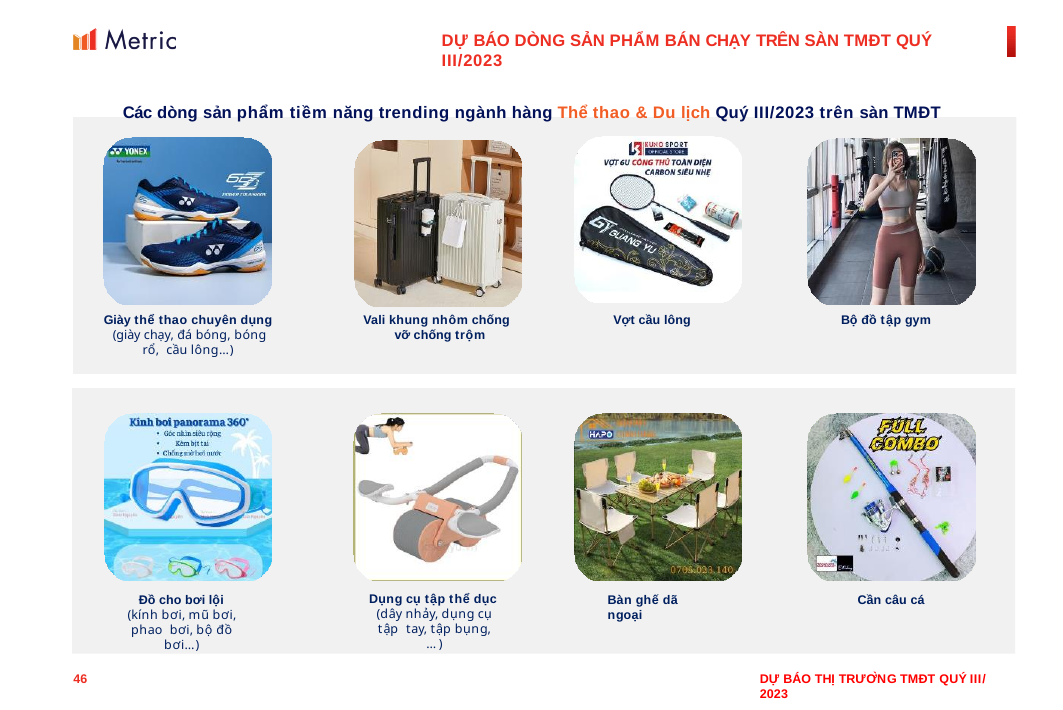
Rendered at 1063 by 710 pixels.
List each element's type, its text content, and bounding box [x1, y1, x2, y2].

picture [807, 136, 976, 305]
picture [574, 412, 743, 581]
text_box Bộ đồ tập gym [840, 314, 932, 327]
text_box [72, 388, 1016, 654]
picture [1007, 26, 1016, 57]
text_box Bàn ghế dã ngoại [605, 590, 716, 623]
picture [103, 136, 272, 305]
text_box DỰ BÁO DÒNG SẢN PHẨM BÁN CHẠY TRÊN SÀN TMĐT QUÝ III/2023 Các dòng sản phẩm tiềm năng trending ngành hàng Thể thao & Du lịch Quý III/2023 trên sàn TMĐT [120, 27, 995, 123]
text_box Vali khung nhôm chống vỡ chống trộm [363, 316, 513, 343]
text_box DỰ BÁO THỊ TRƯỜNG TMĐT QUÝ III/ 2023 [757, 668, 1018, 701]
text_box 46 [71, 668, 91, 686]
text_box Cần câu cá [855, 590, 927, 608]
picture [574, 134, 743, 303]
text_box Đồ cho bơi lội (kính bơi, mũ bơi, phao bơi, bộ đồ bơi…) [112, 589, 250, 652]
text_box Dụng cụ tập thể dục (dây nhảy, dụng cụ tập tay, tập bụng, …) [366, 589, 502, 652]
picture [353, 412, 522, 581]
text_box Vợt cầu lông [613, 310, 693, 327]
picture [73, 28, 176, 50]
picture [353, 138, 522, 307]
picture [807, 412, 976, 581]
text_box [73, 117, 1017, 374]
picture [103, 412, 272, 581]
text_box Giày thể thao chuyên dụng (giày chạy, đá bóng, bóng rổ, cầu lông…) [103, 310, 274, 358]
